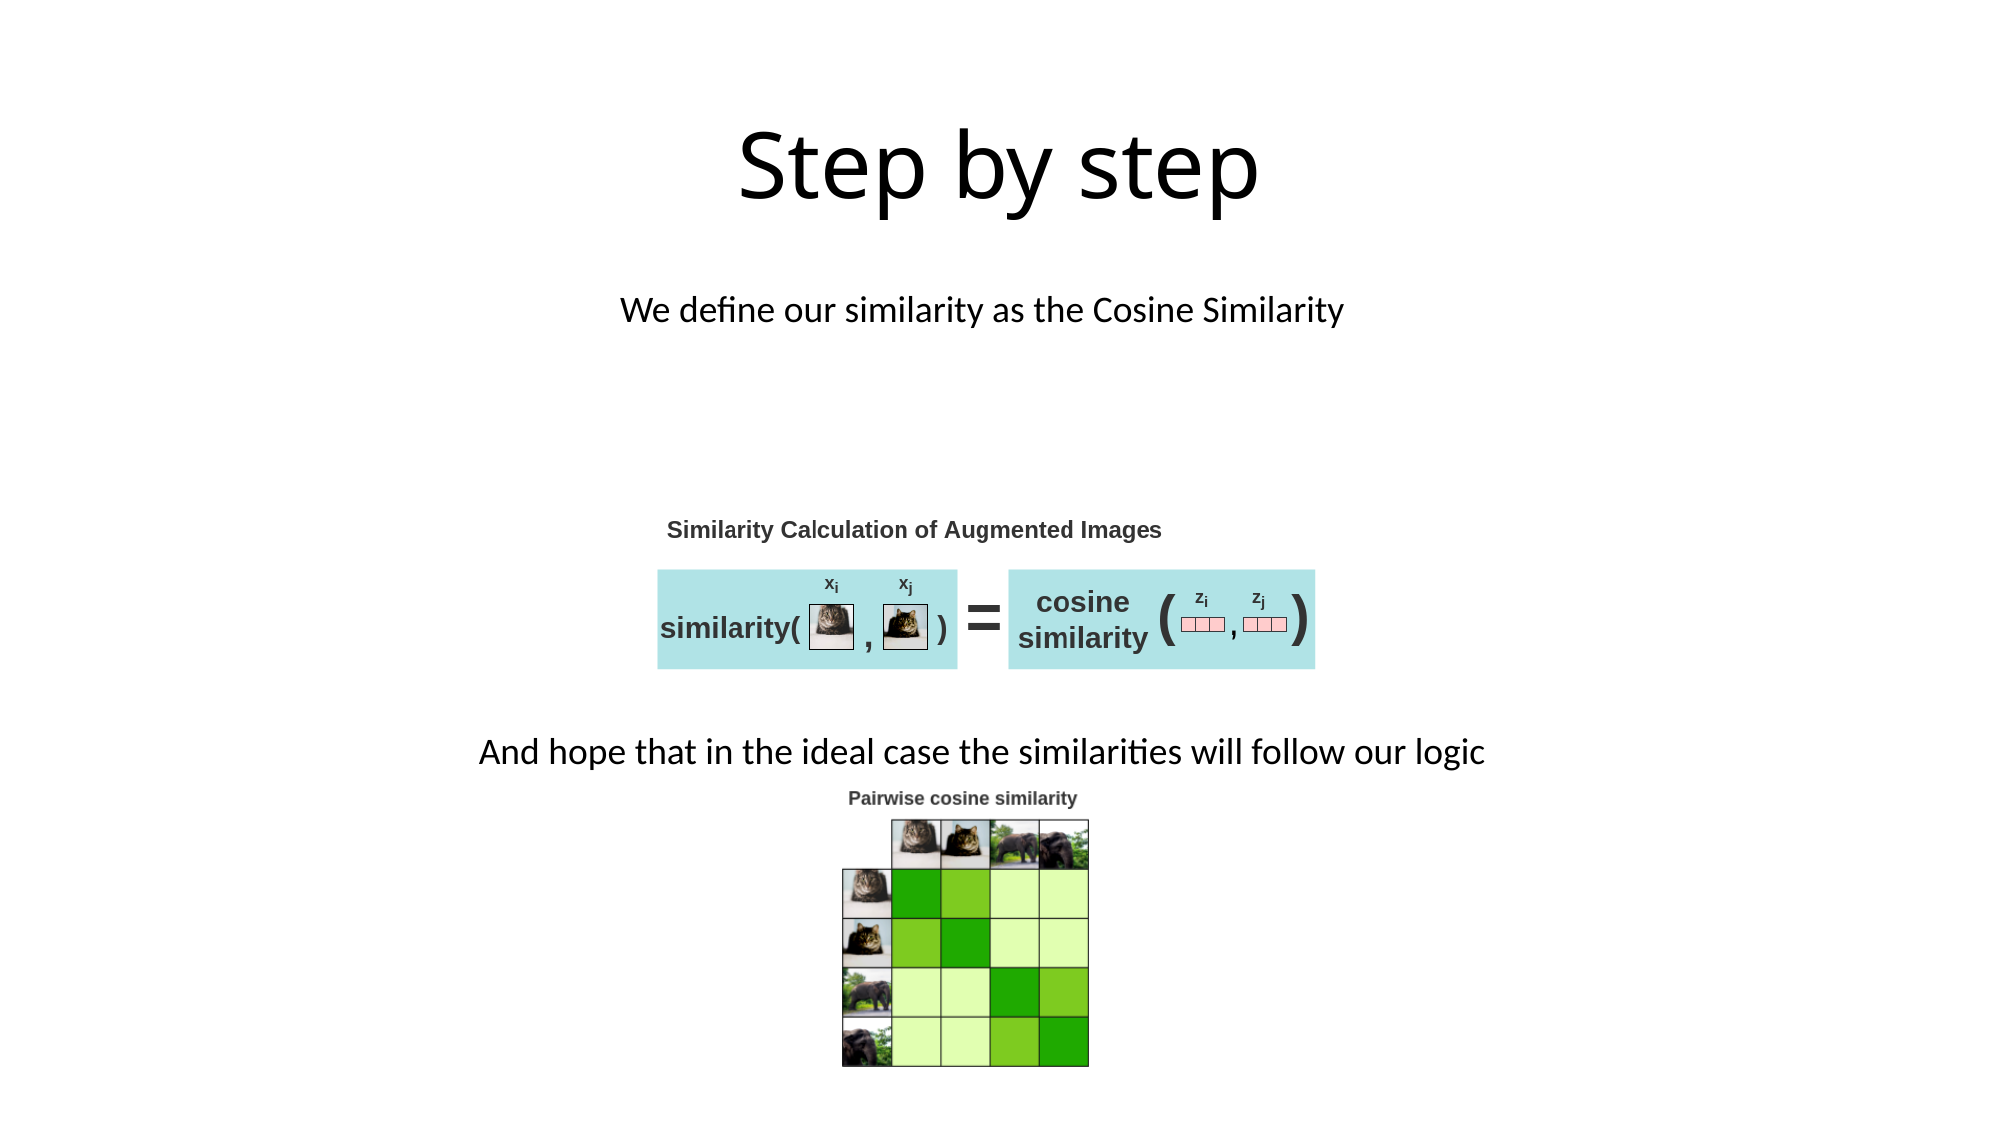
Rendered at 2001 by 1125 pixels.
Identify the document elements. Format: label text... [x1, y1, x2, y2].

text_box And hope that in the ideal case the similarities will follow our logic [463, 720, 1502, 780]
title Step by step [137, 59, 1863, 278]
picture [649, 514, 1316, 670]
picture [841, 787, 1090, 1068]
